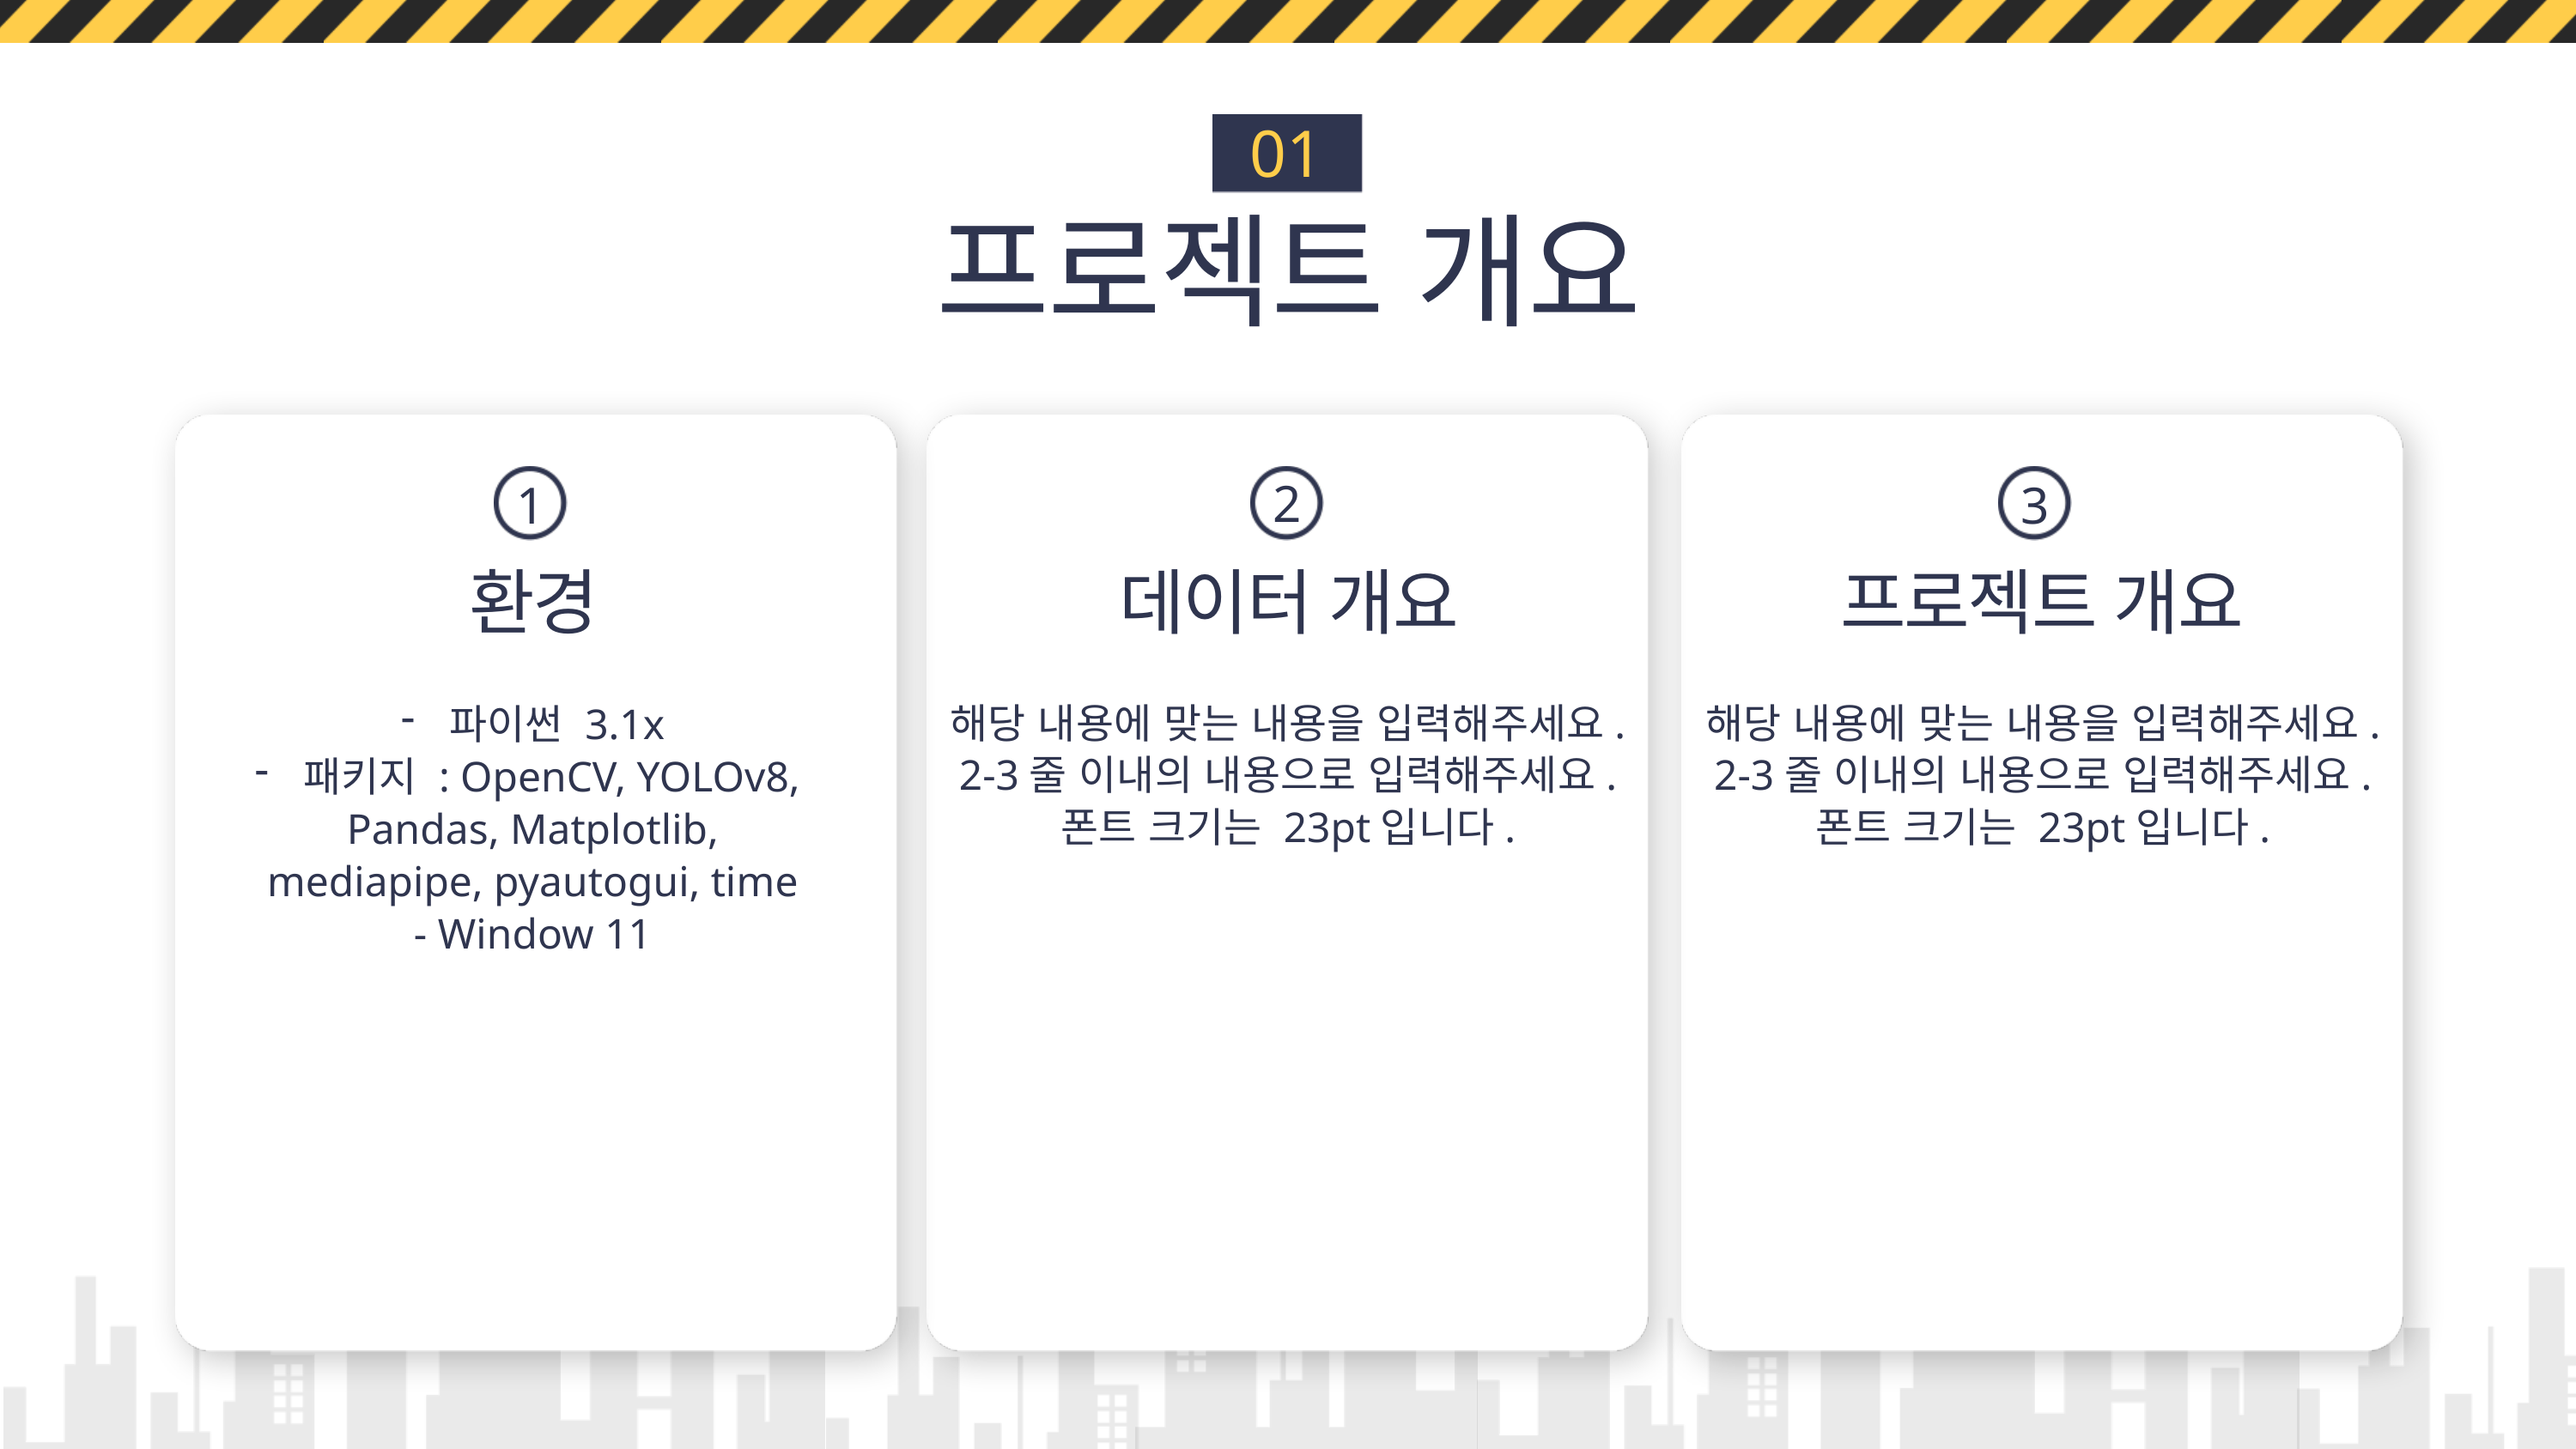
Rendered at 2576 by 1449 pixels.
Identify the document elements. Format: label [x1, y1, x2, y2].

text_box [0, 51, 2576, 1449]
picture [1249, 466, 1324, 541]
picture [1997, 466, 2072, 541]
picture [0, 0, 2576, 44]
picture [493, 466, 568, 541]
picture [1212, 114, 1364, 194]
